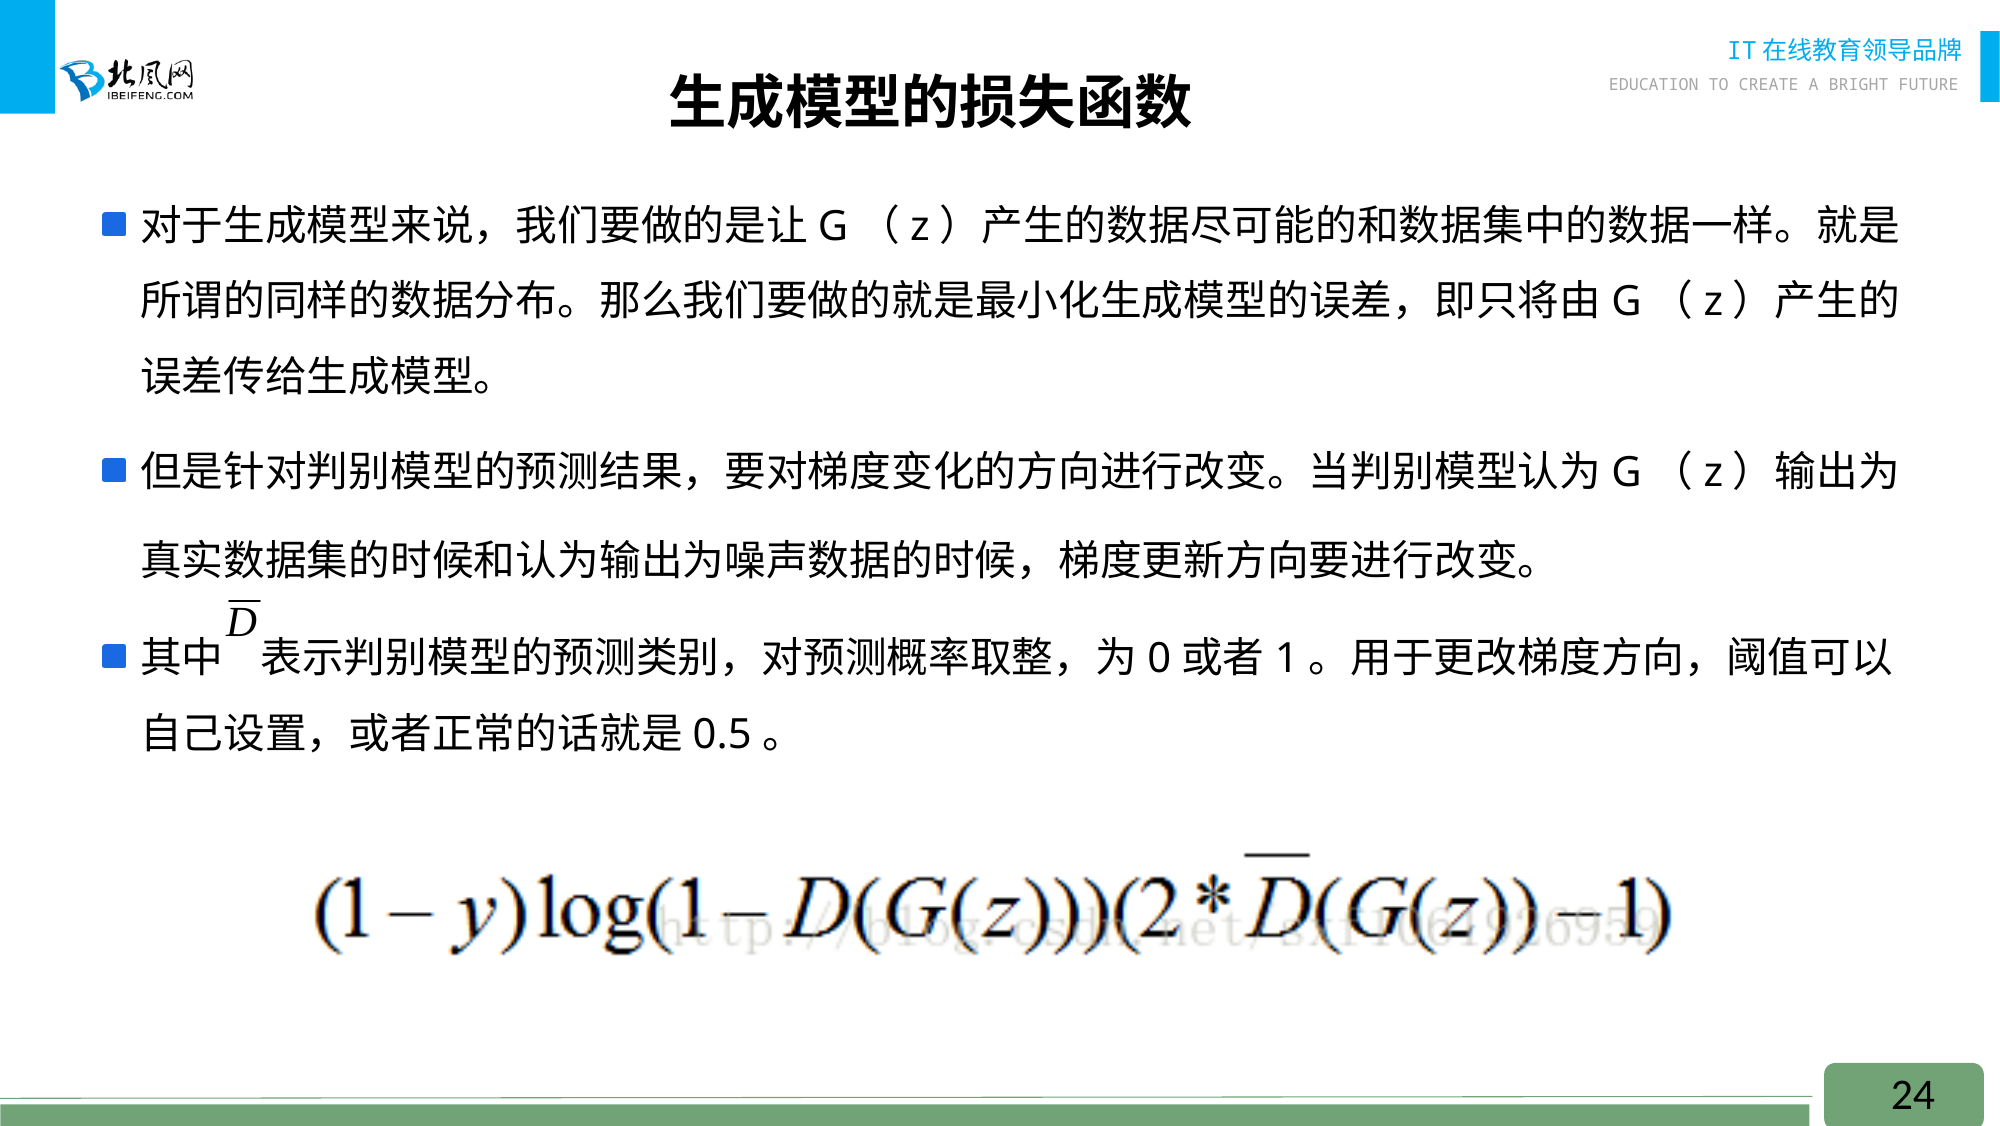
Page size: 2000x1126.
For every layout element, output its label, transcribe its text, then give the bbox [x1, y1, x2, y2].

picture [102, 458, 126, 482]
picture [302, 834, 1698, 989]
picture [102, 644, 126, 668]
list 对于生成模型来说，我们要做的是让G（z）产生的数据尽可能的和数据集中的数据一样。就是所谓的同样的数据分布。那么我们要做的就是最小化生成模型的误差，即只将由G（z）产生的误差传给生成模型。 但是针对判别模型的预测结果，要对梯度变化的方向进行改变。当判别模型认为G（z）输出为真实数据集的时候和认为输出为噪声数据的时候，梯度更新方向要进行改变。 其中 表示判别模型的预测类别，对预测概率取整，为0或者1。用于更改梯度方向，阈值可以自己设置，或者正常的话就是0.5。 [87, 166, 1922, 1028]
picture [102, 212, 126, 236]
picture [56, 54, 198, 103]
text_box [218, 590, 269, 644]
title 生成模型的损失函数 [255, 42, 1606, 167]
